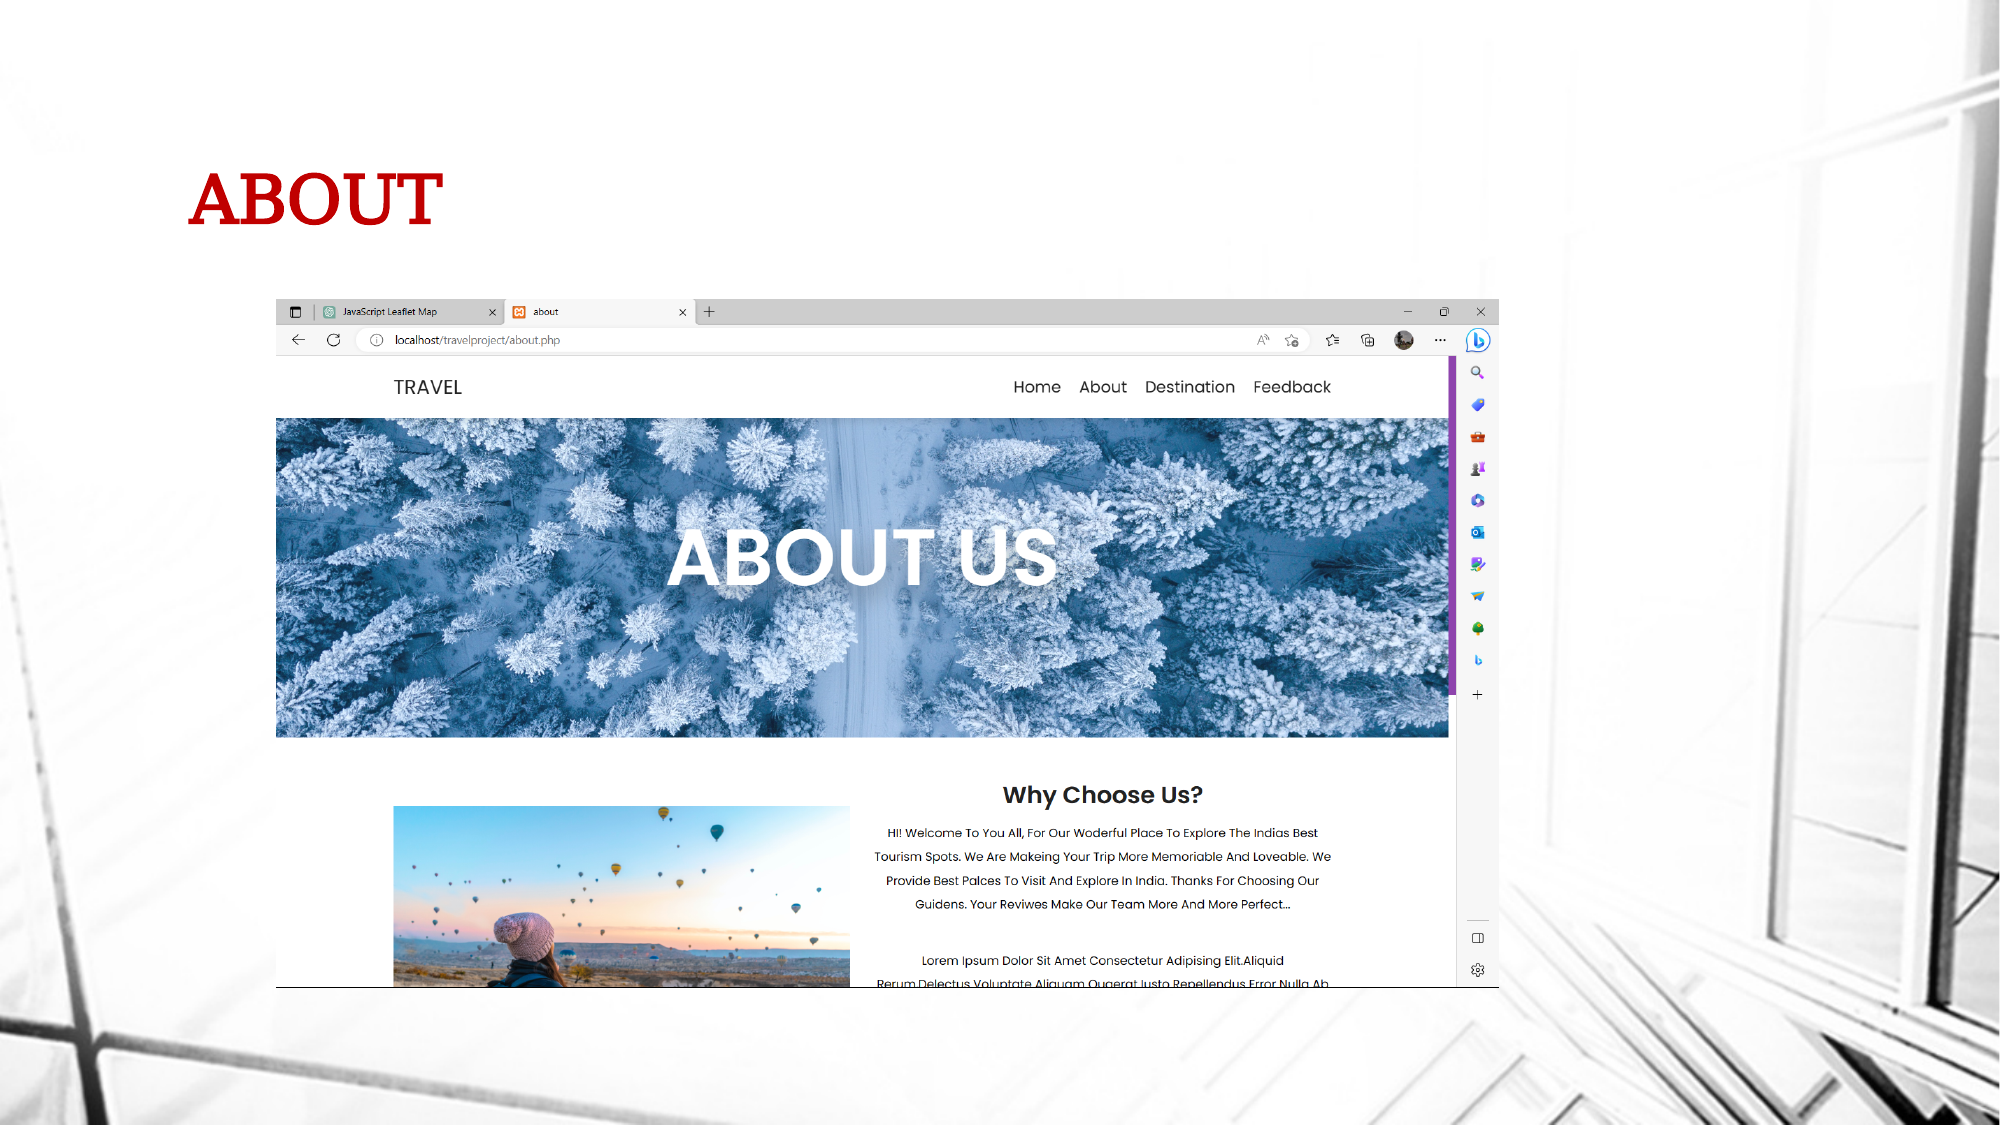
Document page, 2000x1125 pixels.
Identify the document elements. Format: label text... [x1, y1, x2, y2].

title ABOUT [174, 87, 1600, 244]
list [276, 299, 1499, 988]
picture [0, 0, 2000, 1125]
